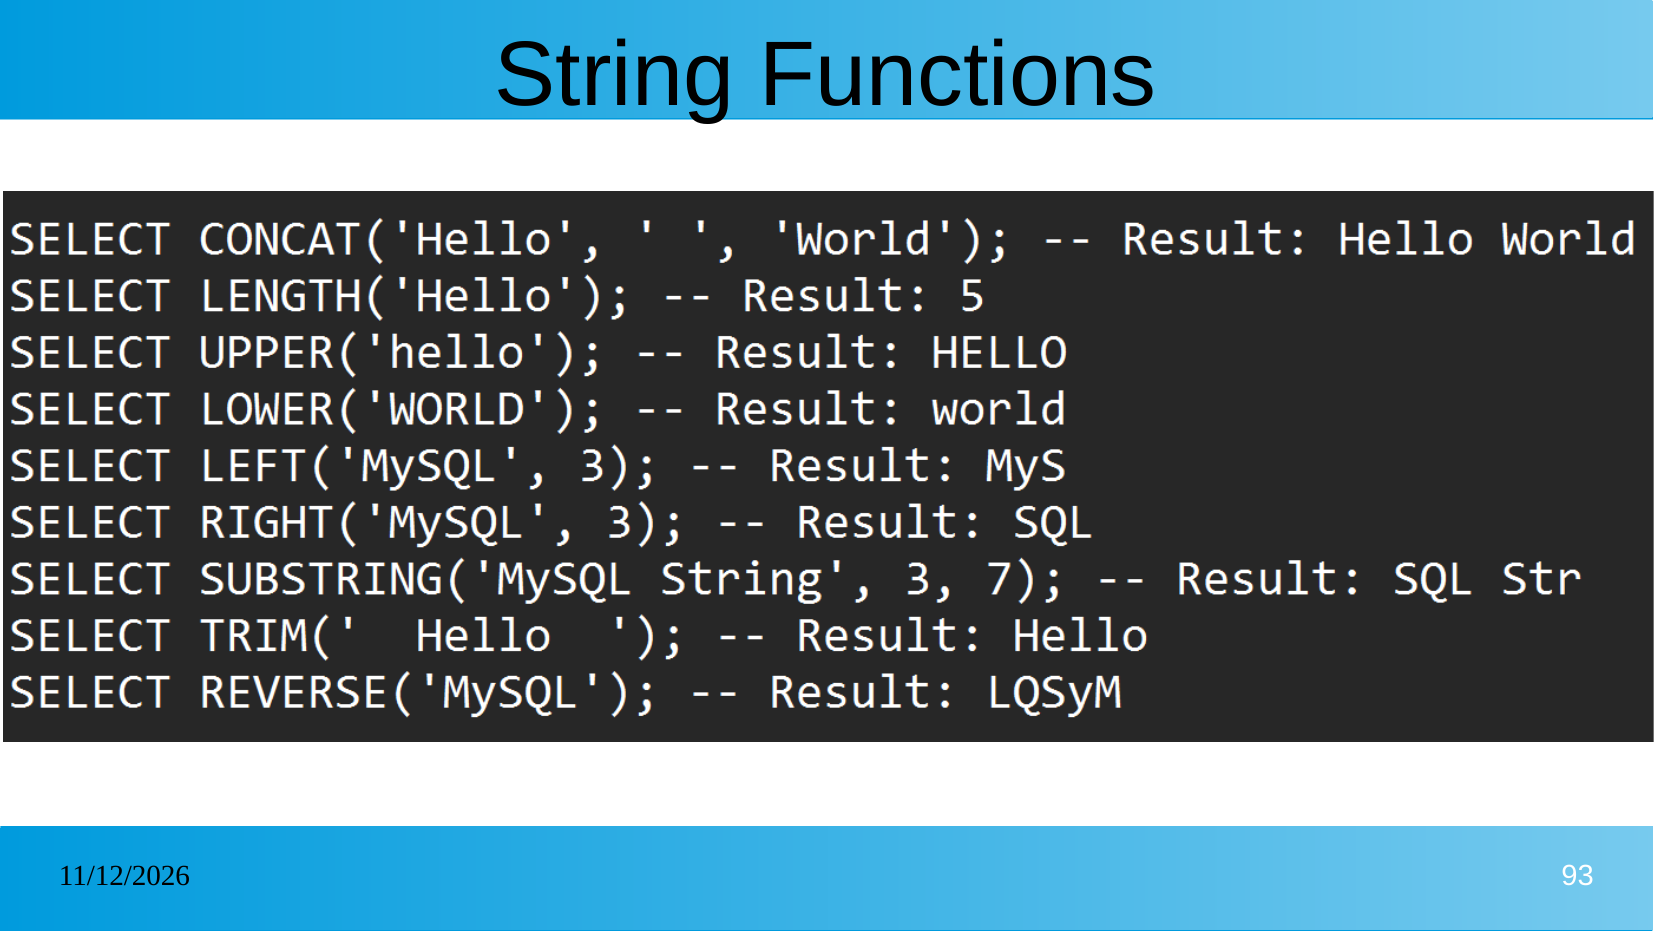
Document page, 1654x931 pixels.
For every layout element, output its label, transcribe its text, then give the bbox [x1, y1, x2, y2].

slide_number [59, 856, 443, 915]
picture [3, 191, 1654, 742]
title String Functions [59, 29, 1594, 108]
slide_number 93 [1210, 856, 1594, 915]
